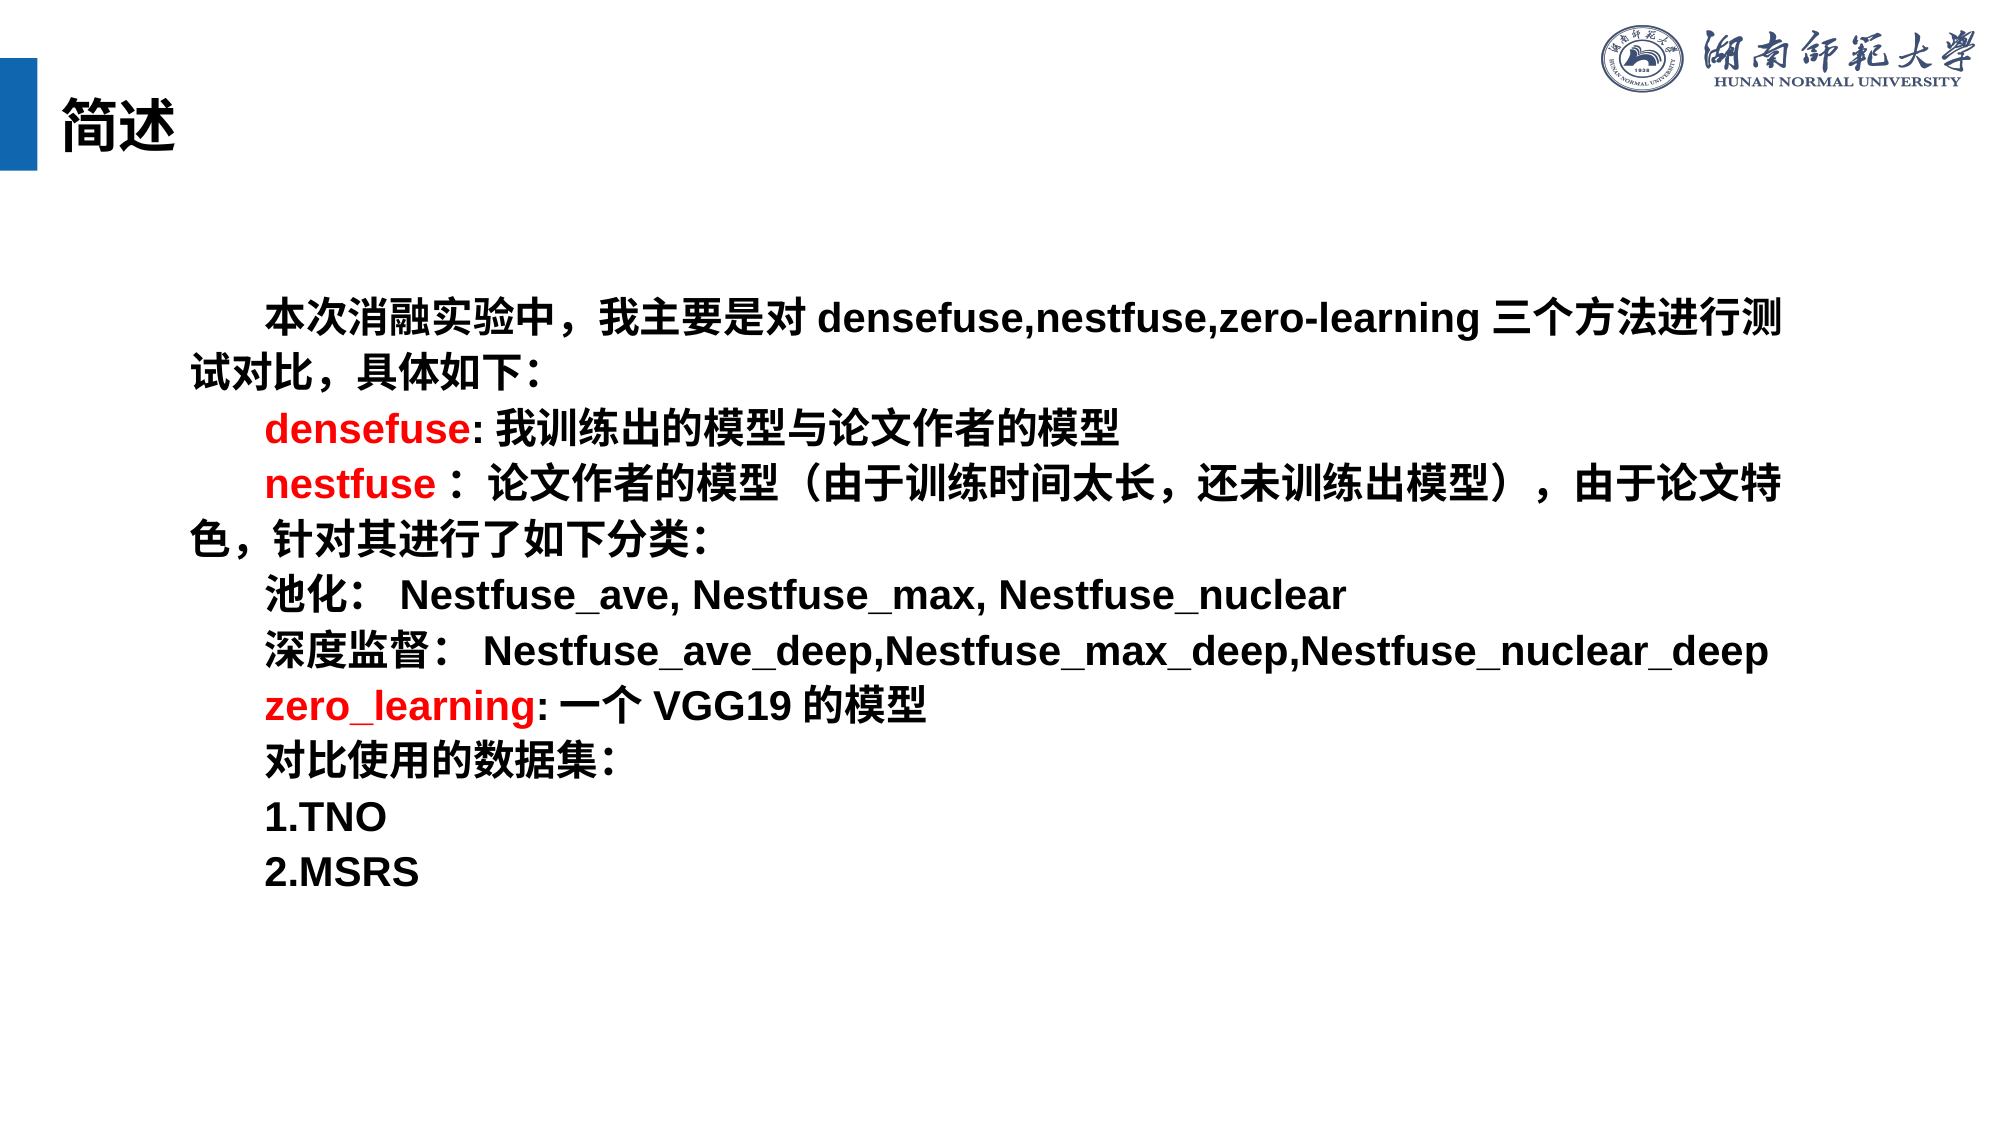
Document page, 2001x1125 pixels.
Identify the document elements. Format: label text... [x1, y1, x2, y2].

text_box [0, 58, 38, 171]
picture [1601, 24, 1976, 107]
text_box 简述 [45, 81, 570, 167]
text_box 本次消融实验中，我主要是对densefuse,nestfuse,zero-learning三个方法进行测试对比，具体如下： densefuse:我训练出的模型与论文作者的模型 nestfuse：论文作者的模型（由于训练时间太长，还未训练出模型），由于论文特色，针对其进行了如下分类： 池化：Nestfuse_ave, Nestfuse_max, Nestfuse_nuclear 深度监督：Nestfuse_ave_deep,Nestfuse_max_deep,Nestfuse_nuclear_deep zero_learning:一个VGG19的模型 对比使用的数据集： 1.TNO 2.MSRS [99, 233, 1813, 1077]
